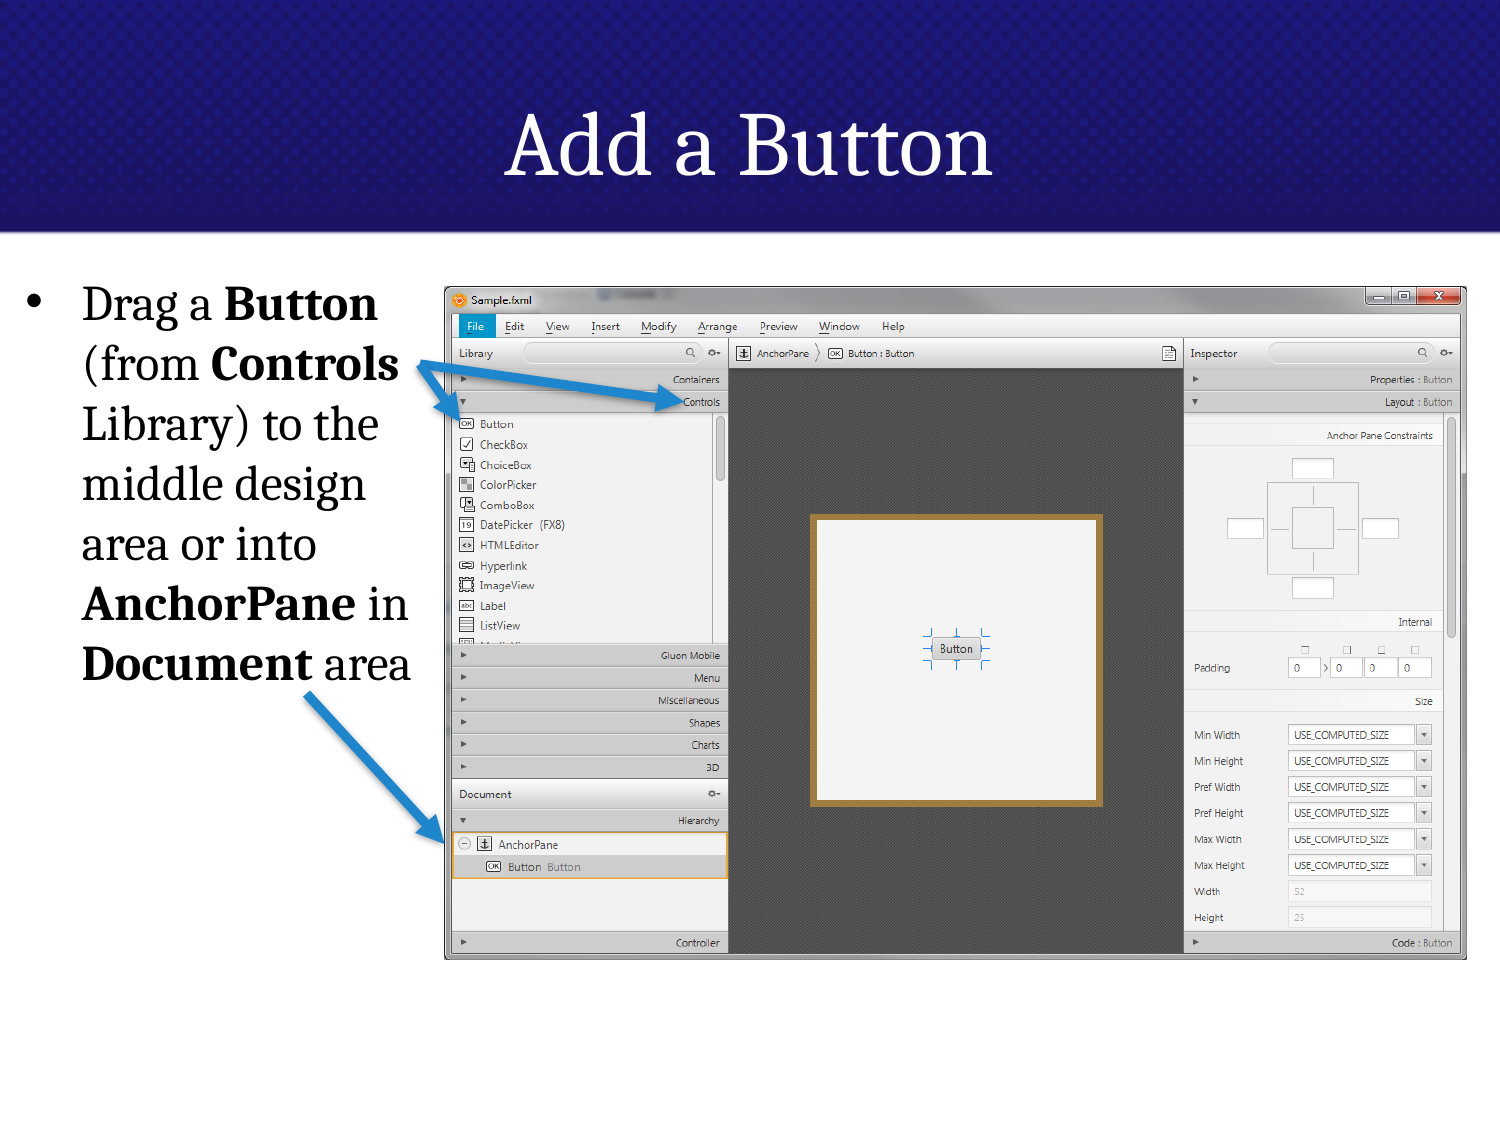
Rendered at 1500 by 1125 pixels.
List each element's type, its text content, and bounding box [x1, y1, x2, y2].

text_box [461, 363, 685, 403]
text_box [419, 363, 461, 423]
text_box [306, 693, 445, 845]
picture [0, 0, 1500, 1125]
list Drag a Button (from Controls Library) to the middle design area or into AnchorPane in Document area [10, 262, 475, 1101]
title Add a Button [75, 45, 1425, 233]
